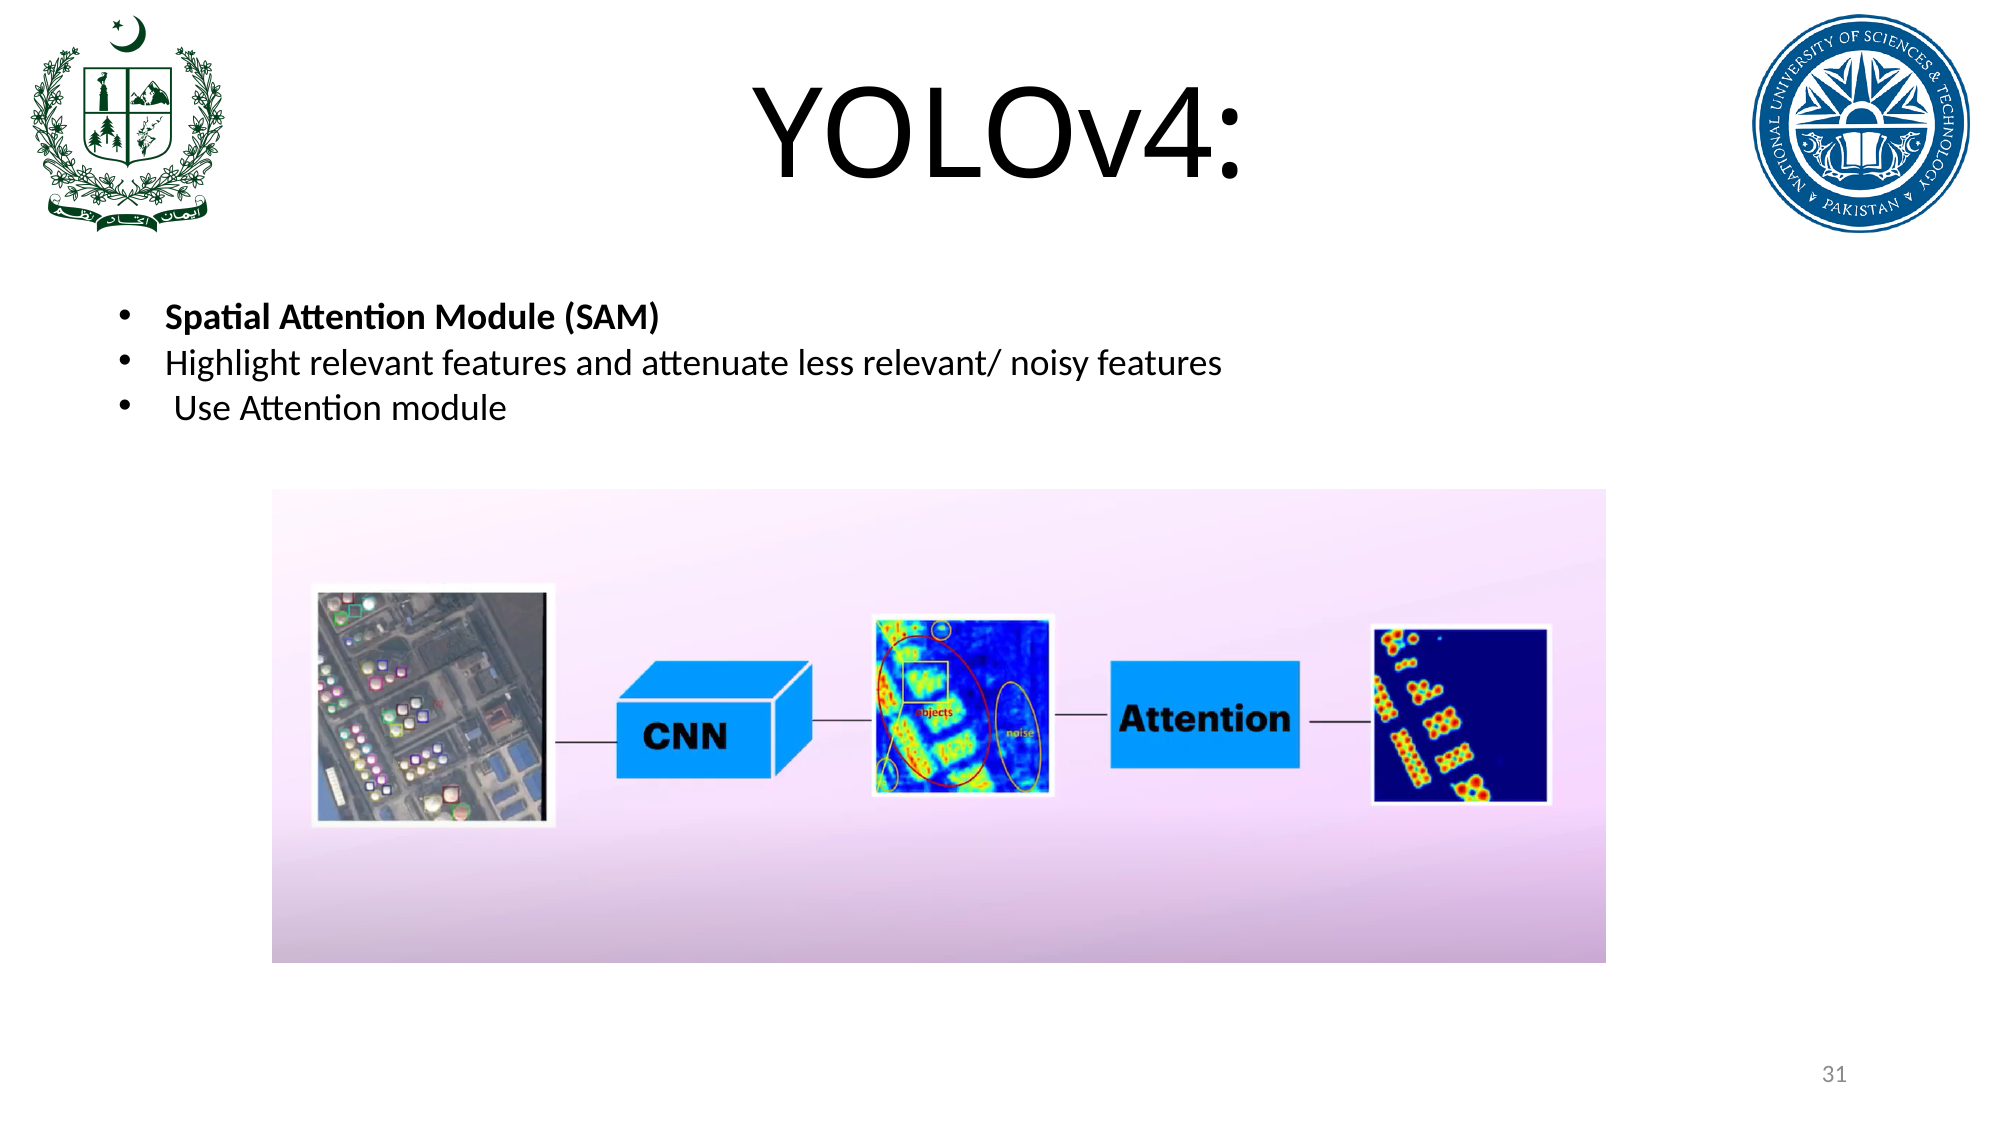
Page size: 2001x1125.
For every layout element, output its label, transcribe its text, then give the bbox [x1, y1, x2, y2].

picture [30, 15, 225, 233]
title YOLOv4: [249, 22, 1750, 212]
text_box Spatial Attention Module (SAM) Highlight relevant features and attenuate less relevant/ noisy features Use Attention module [103, 285, 1846, 435]
slide_number 31 [1412, 1042, 1863, 1103]
picture [1752, 14, 1970, 233]
picture [272, 489, 1606, 963]
